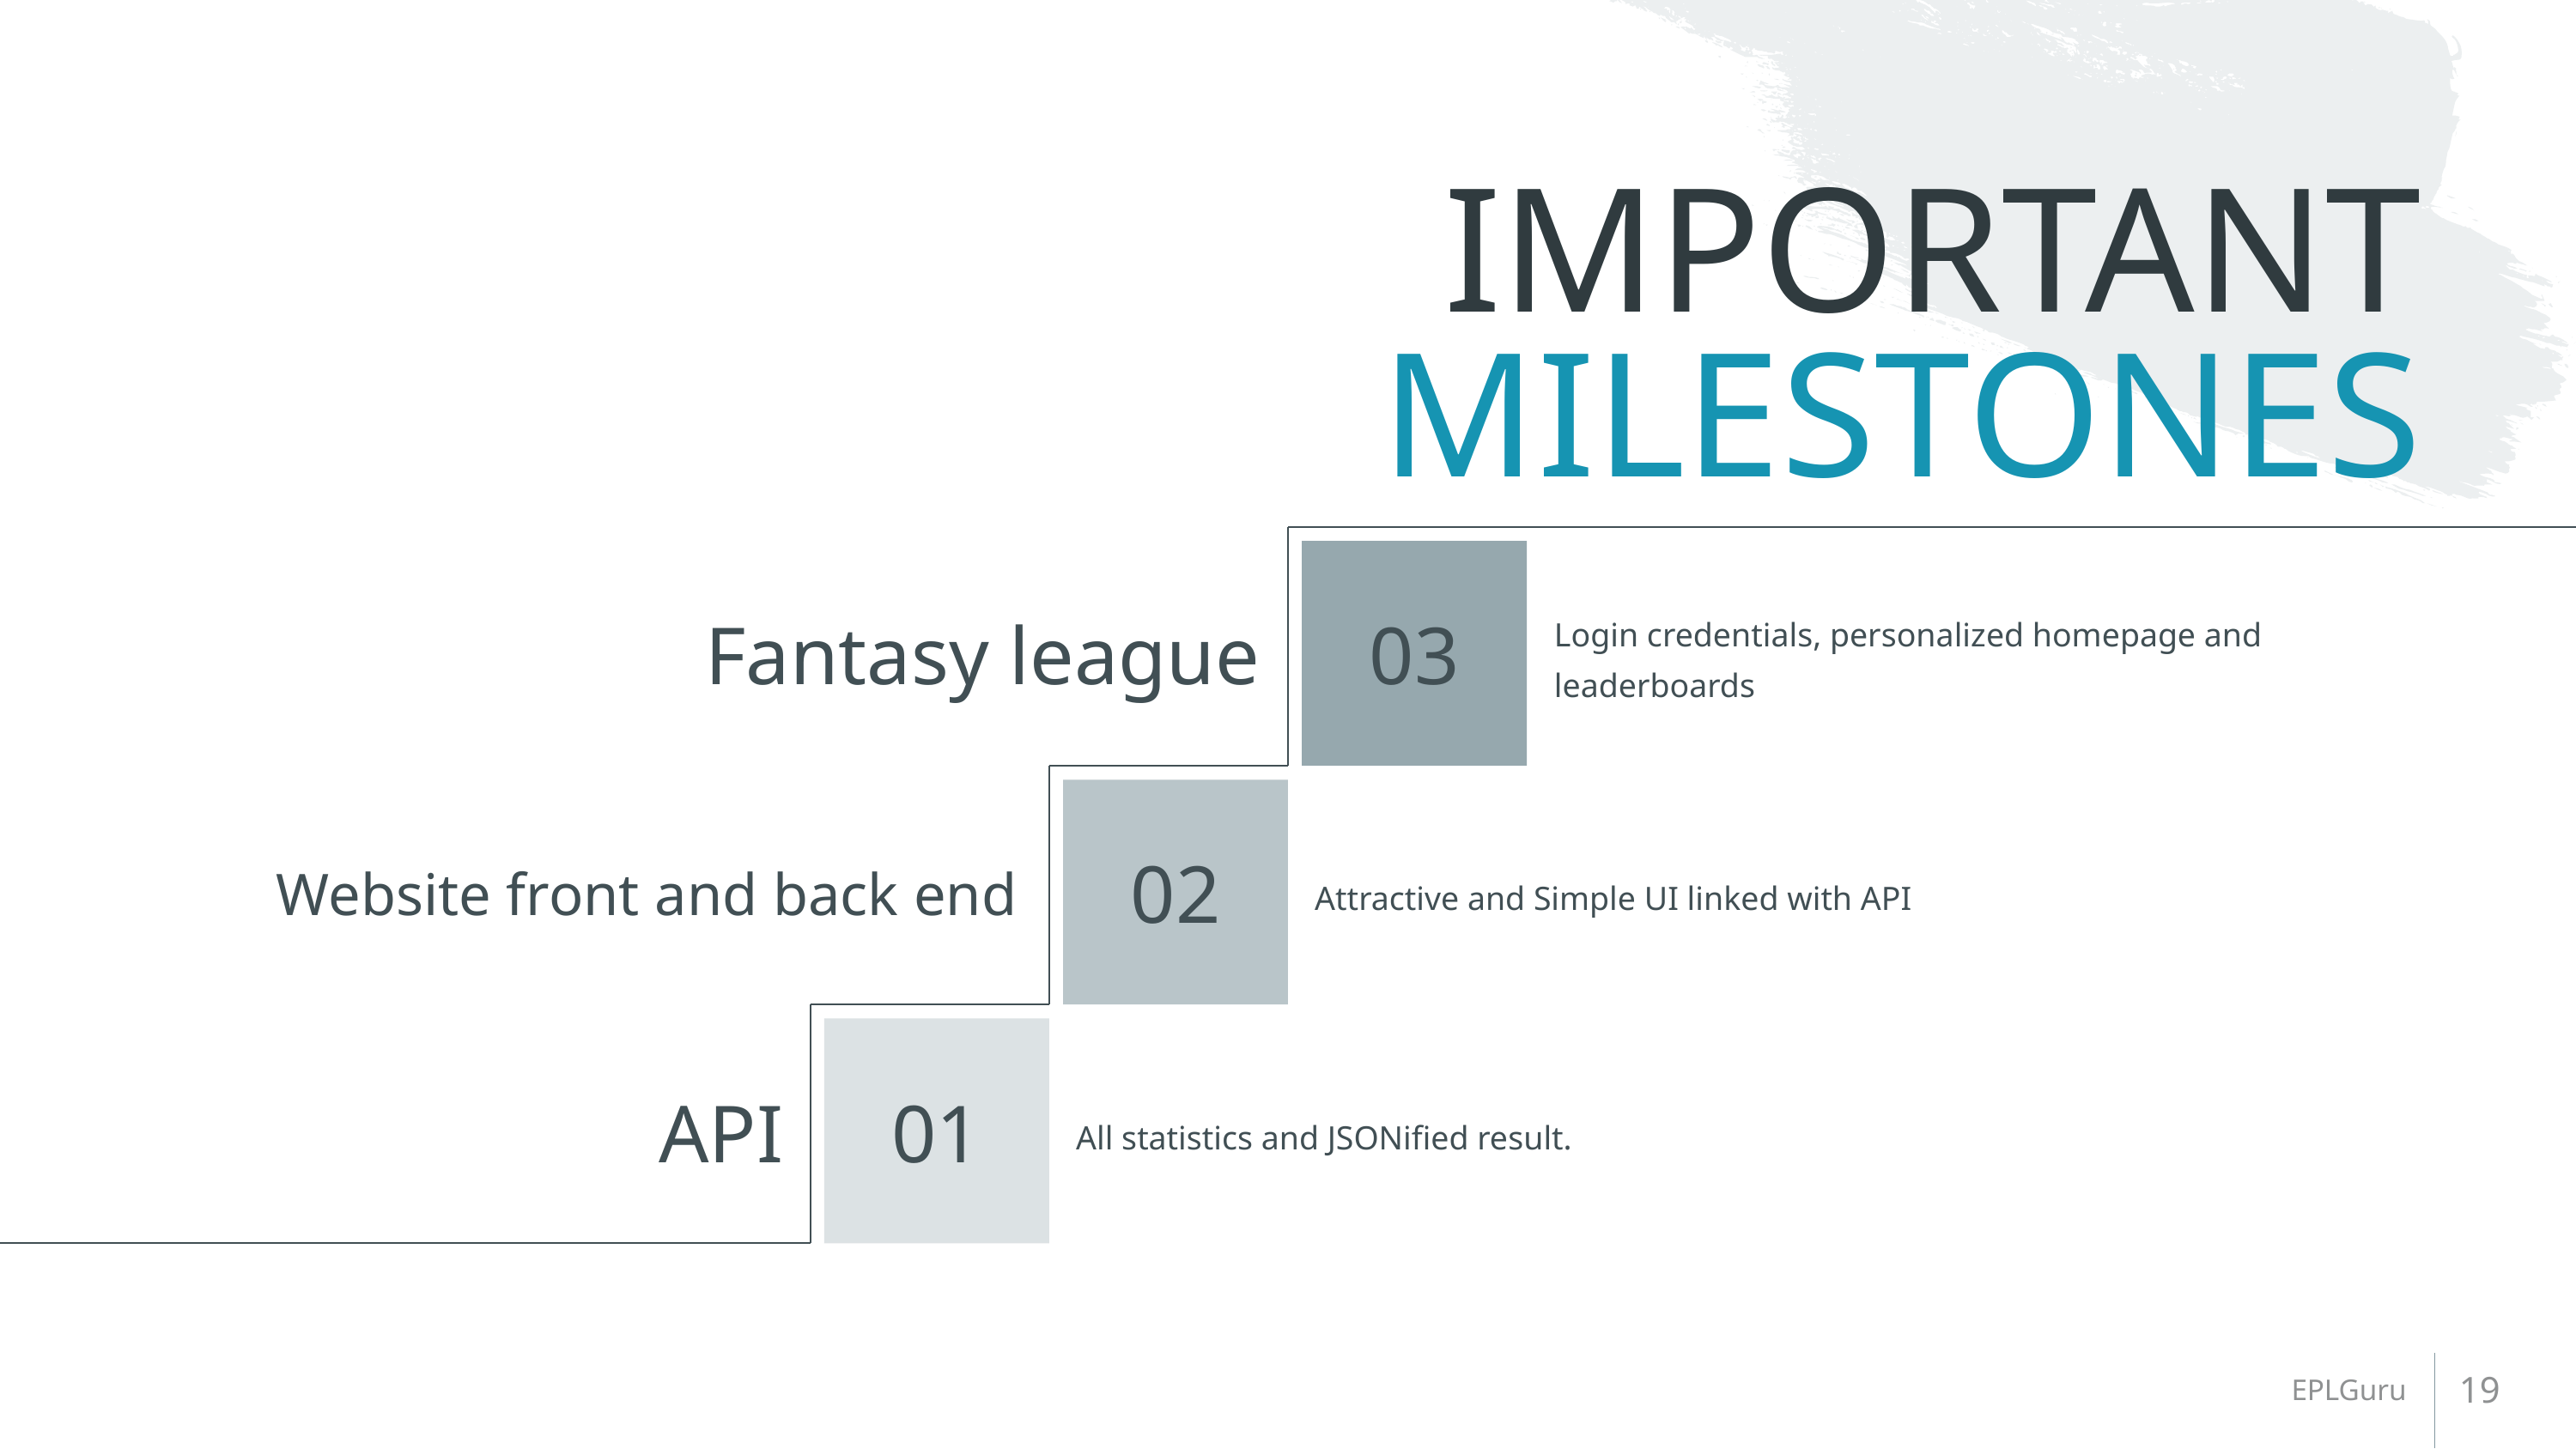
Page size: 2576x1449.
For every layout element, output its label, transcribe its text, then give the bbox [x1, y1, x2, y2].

list Login credentials, personalized homepage and leaderboards [1541, 541, 2320, 766]
list Website front and back end [242, 822, 1031, 962]
list API [172, 1061, 797, 1201]
slide_number 19 [2434, 1353, 2525, 1430]
list Fantasy league [649, 584, 1274, 724]
title IMPORTANT MILESTONES [1288, 71, 2435, 517]
list Attractive and Simple UI linked with API [1302, 779, 2081, 1005]
list All statistics and JSONified result. [1063, 1018, 1842, 1244]
footer EPLGuru [1550, 1353, 2420, 1430]
